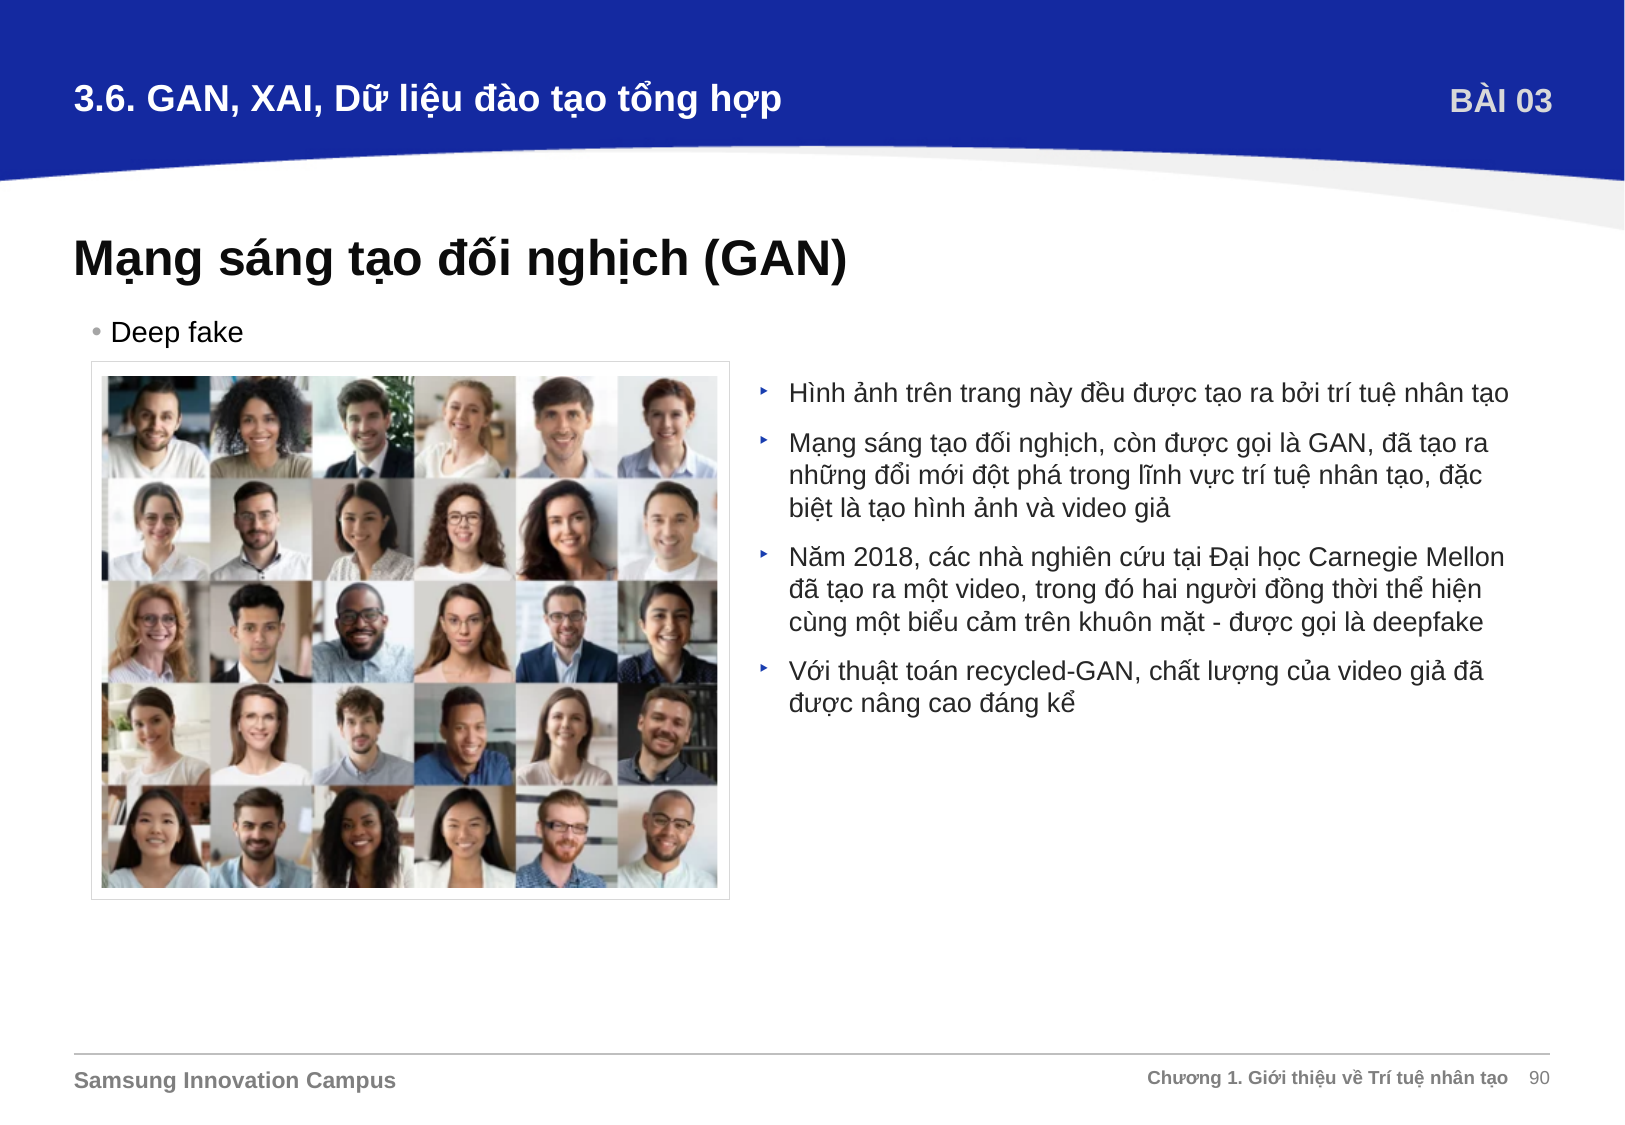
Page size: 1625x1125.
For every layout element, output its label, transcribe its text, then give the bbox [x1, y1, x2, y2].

text_box Mạng sáng tạo đối nghịch (GAN) [73, 225, 1551, 286]
picture [0, 0, 1625, 1125]
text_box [91, 361, 730, 900]
text_box Deep fake [91, 313, 1530, 349]
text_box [73, 73, 1554, 120]
text_box Hình ảnh trên trang này đều được tạo ra bởi trí tuệ nhân tạo Mạng sáng tạo đối nghịch, còn được gọi là GAN, đã tạo ra những đổi mới đột phá trong lĩnh vực trí tuệ nhân tạo, đặc biệt là tạo hình ảnh và video giả Năm 2018, các nhà nghiên cứu tại Đại học Carnegie Mellon đã tạo ra một video, trong đó hai người đồng thời thể hiện cùng một biểu cảm trên khuôn mặt - được gọi là deepfake Với thuật toán recycled-GAN, chất lượng của video giả đã được nâng cao đáng kể [758, 364, 1554, 730]
